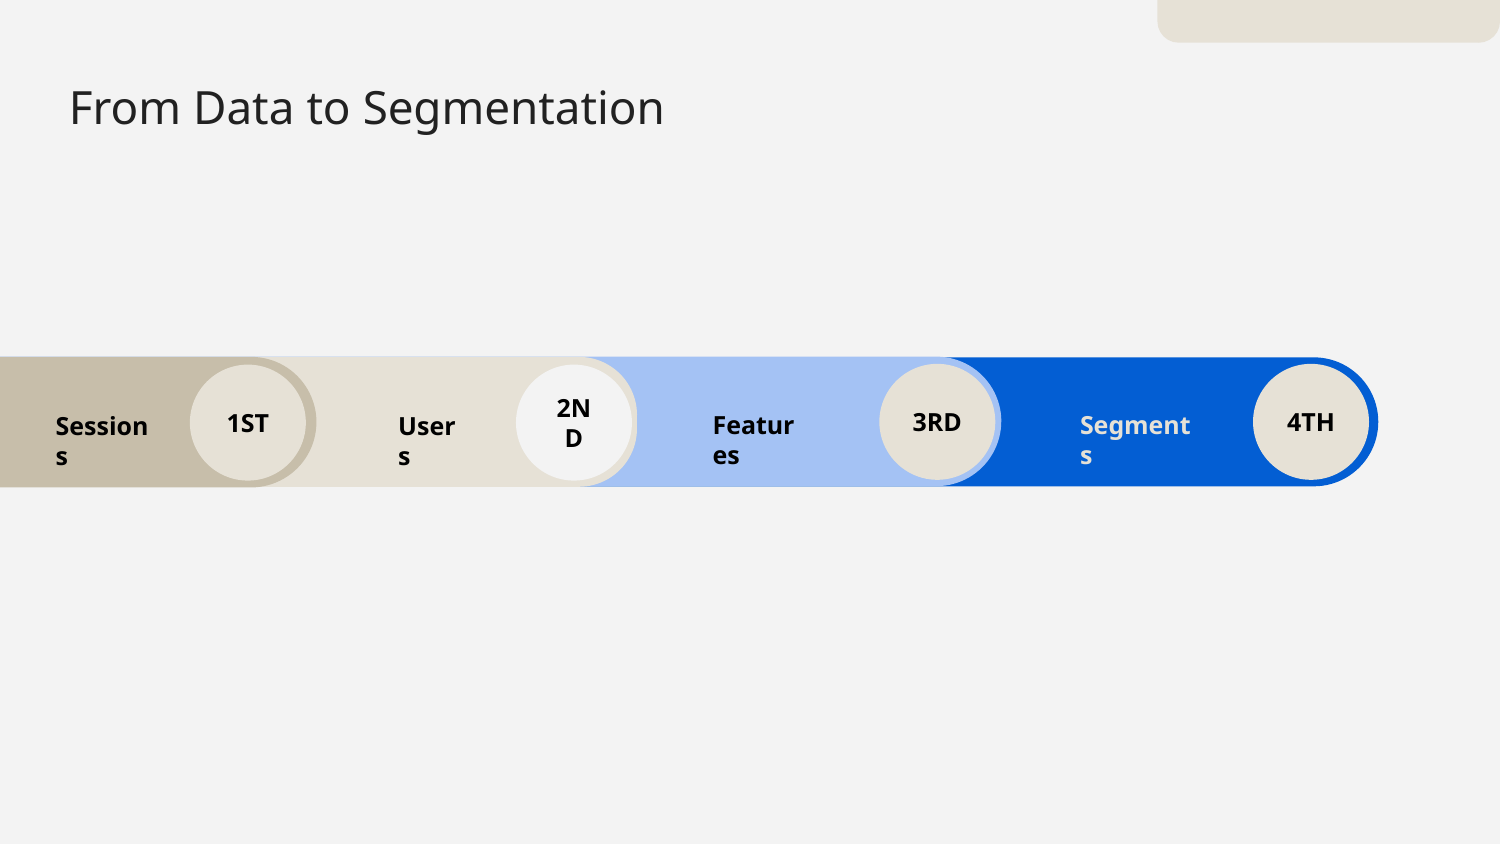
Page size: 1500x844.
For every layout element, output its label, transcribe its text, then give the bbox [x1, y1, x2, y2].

text_box 4TH [1253, 363, 1370, 480]
text_box Segments [1065, 394, 1208, 450]
text_box [583, 356, 1002, 487]
text_box 2ND [515, 364, 632, 481]
text_box [256, 356, 638, 487]
text_box [0, 356, 317, 488]
text_box Features [697, 394, 822, 450]
text_box [941, 357, 1379, 487]
text_box Sessions [40, 395, 165, 450]
text_box Users [383, 395, 472, 450]
title From Data to Segmentation [53, 63, 760, 189]
text_box 3RD [879, 363, 996, 480]
text_box 1ST [189, 364, 306, 481]
